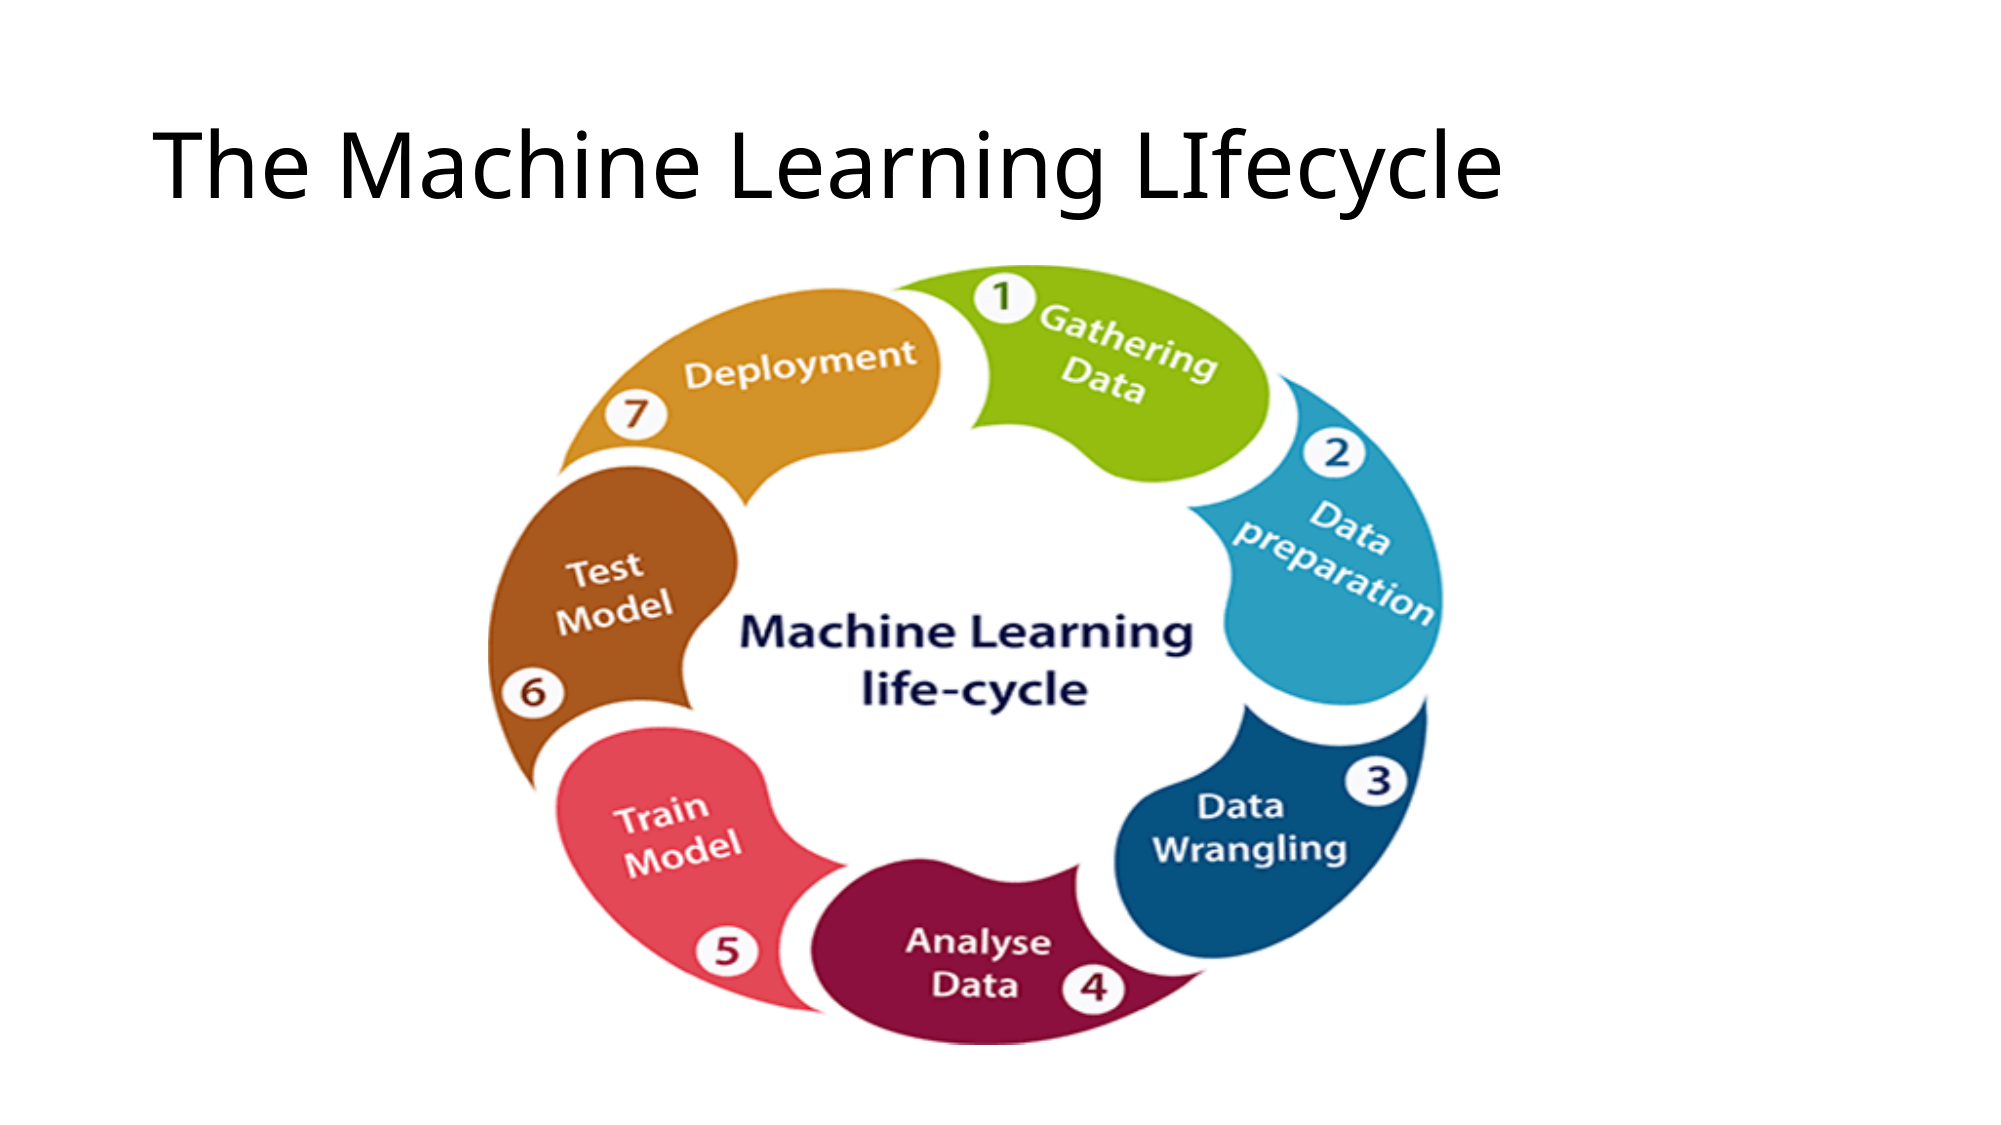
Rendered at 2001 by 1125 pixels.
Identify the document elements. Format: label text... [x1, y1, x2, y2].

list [488, 265, 1450, 1046]
title The Machine Learning LIfecycle [137, 59, 1863, 278]
